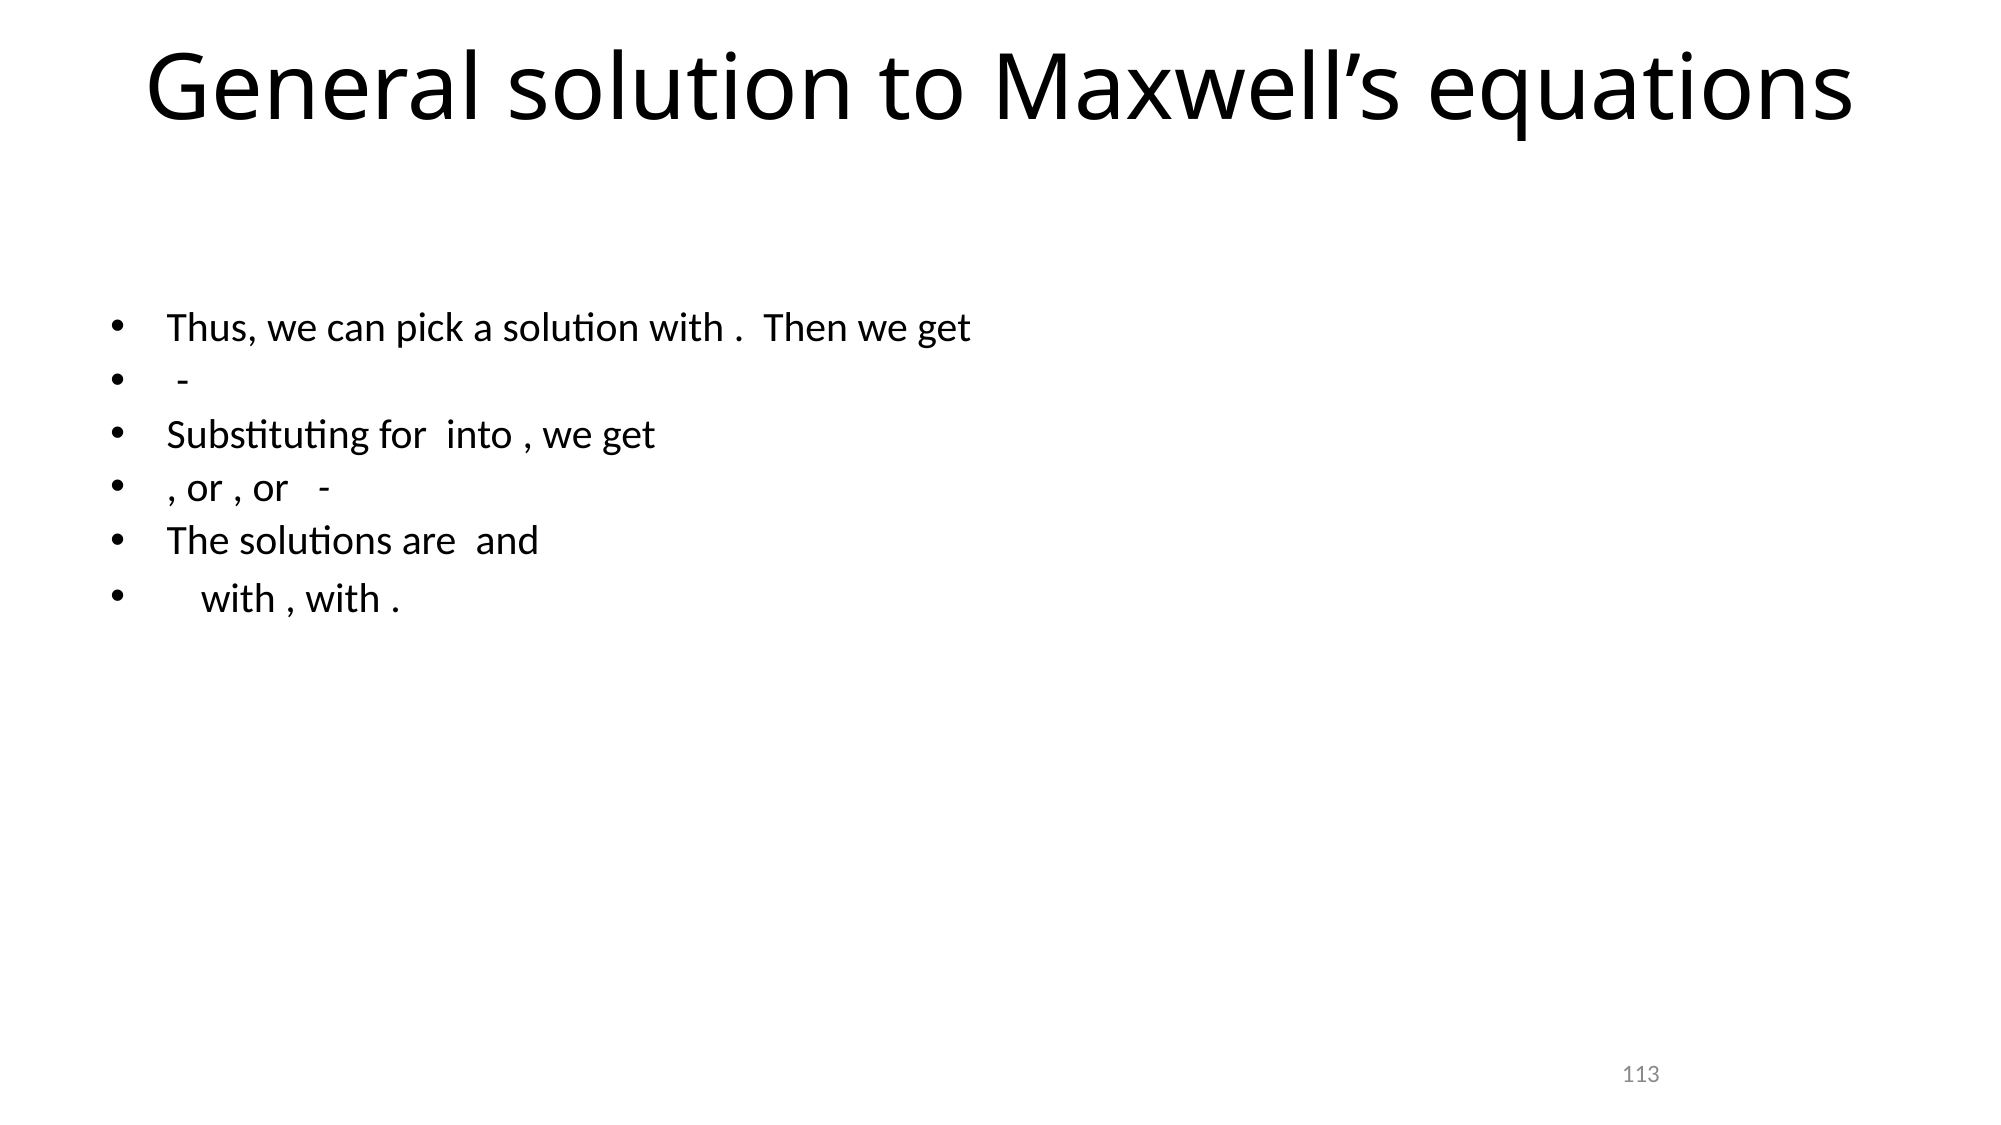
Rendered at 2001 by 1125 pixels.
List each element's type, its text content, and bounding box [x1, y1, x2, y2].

slide_number 113 [1325, 1042, 1675, 1103]
title General solution to Maxwell’s equations [43, 18, 1959, 162]
